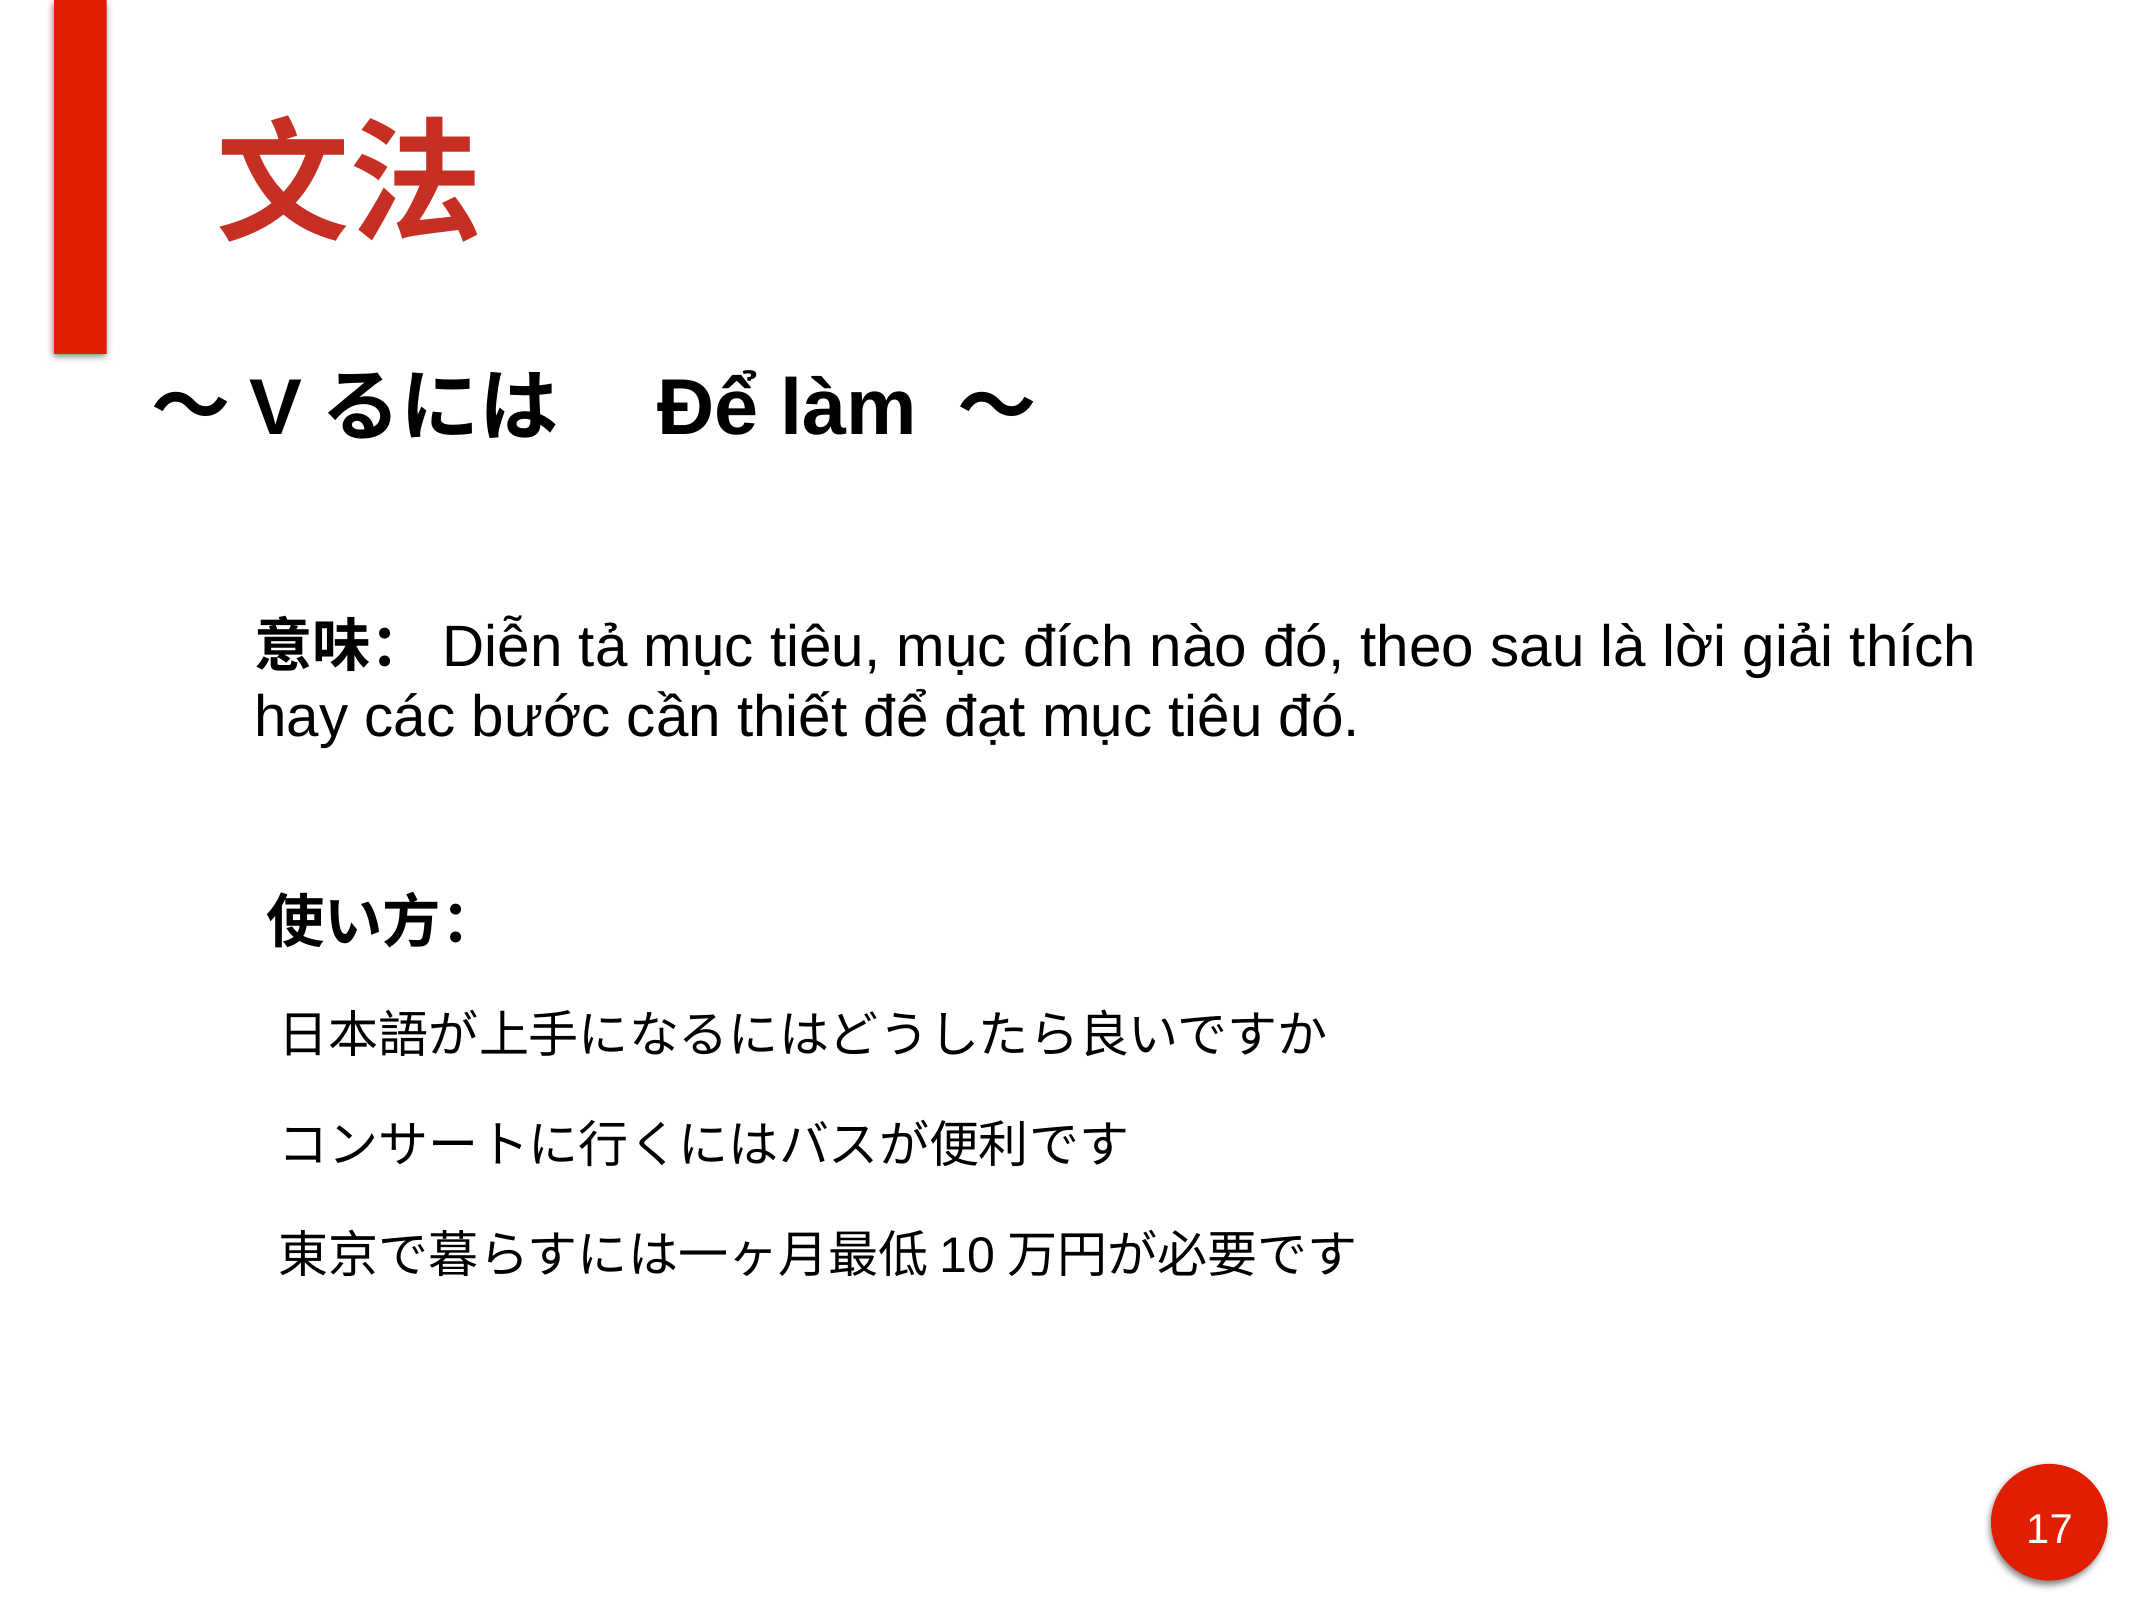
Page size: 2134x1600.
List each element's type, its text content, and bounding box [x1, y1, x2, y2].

title 文法 [208, 11, 1927, 343]
text_box 意味：Diễn tả mục tiêu, mục đích nào đó, theo sau là lời giải thích hay các bước cần thiết để đạt mục tiêu đó. [239, 592, 2033, 763]
text_box 使い方： [251, 868, 518, 969]
list 〜Vるには Để làm 〜 [142, 346, 1452, 489]
text_box 日本語が上手になるにはどうしたら良いですか コンサートに行くにはバスが便利です 東京で暮らすには一ヶ月最低10万円が必要です [263, 987, 2087, 1298]
slide_number 17 [2012, 1493, 2087, 1552]
